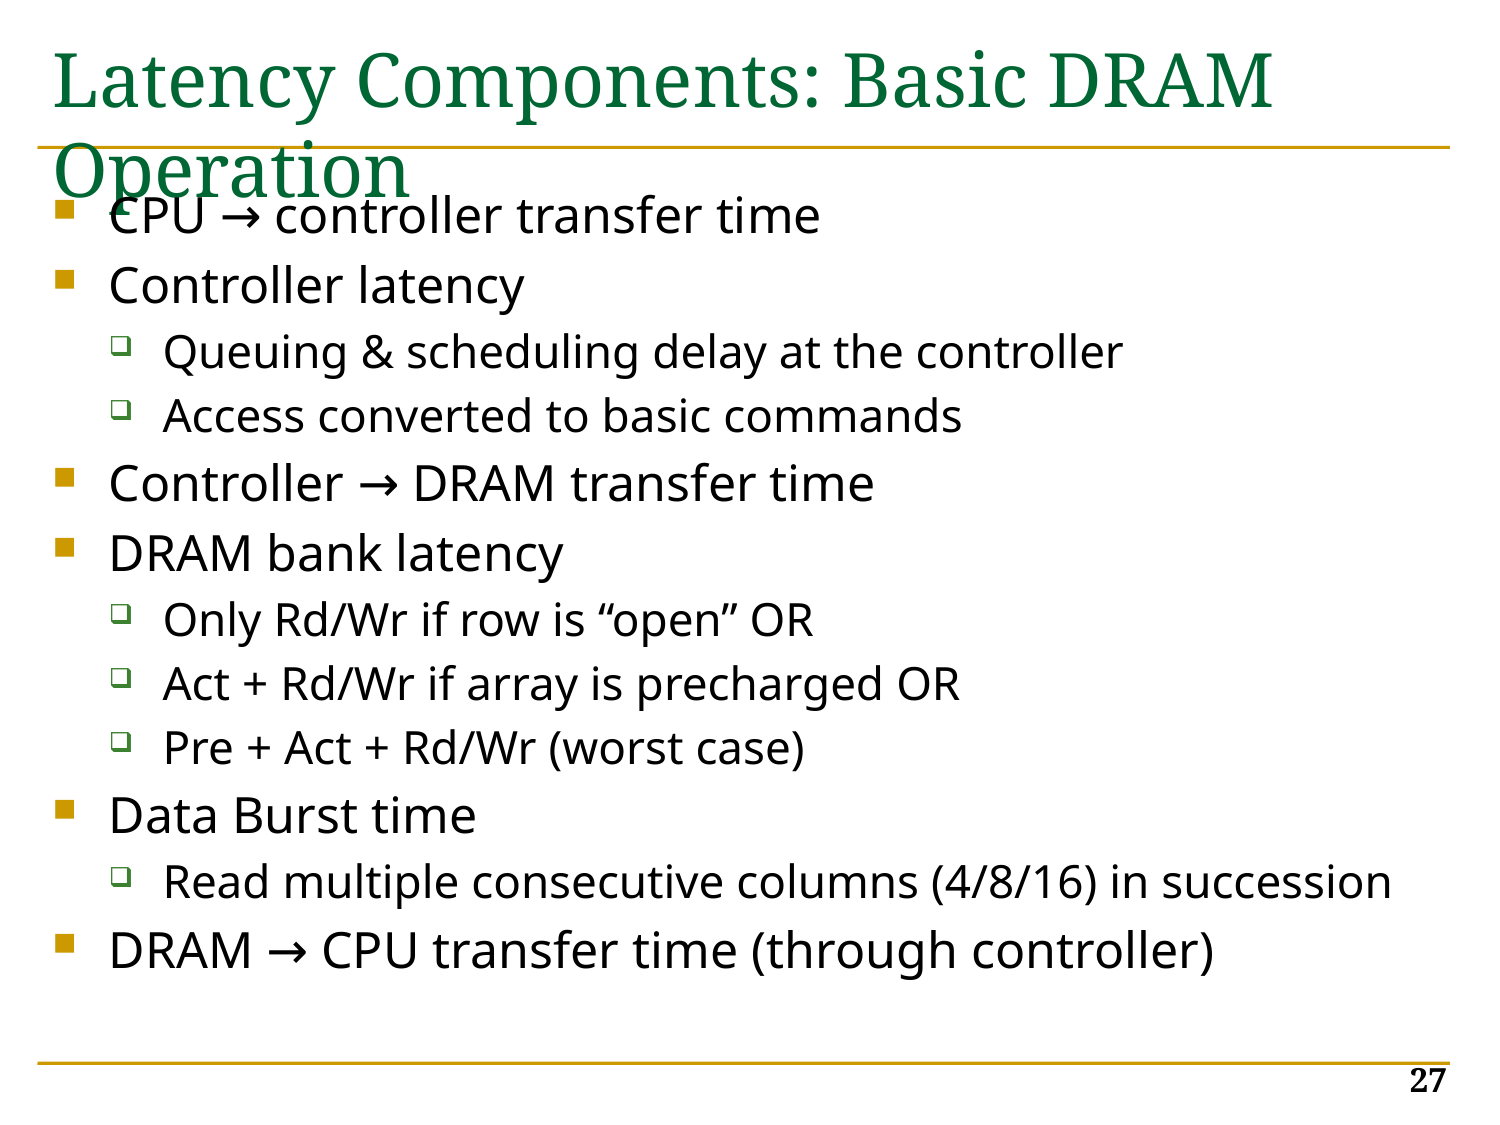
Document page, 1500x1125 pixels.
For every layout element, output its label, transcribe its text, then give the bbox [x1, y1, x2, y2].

slide_number 27 [1111, 1036, 1462, 1112]
list CPU → controller transfer time Controller latency Queuing & scheduling delay at the controller Access converted to basic commands Controller → DRAM transfer time DRAM bank latency Only Rd/Wr if row is “open” OR Act + Rd/Wr if array is precharged OR Pre + Act + Rd/Wr (worst case) Data Burst time Read multiple consecutive columns (4/8/16) in succession DRAM → CPU transfer time (through controller) [37, 175, 1450, 1028]
title Latency Components: Basic DRAM Operation [37, 24, 1450, 175]
